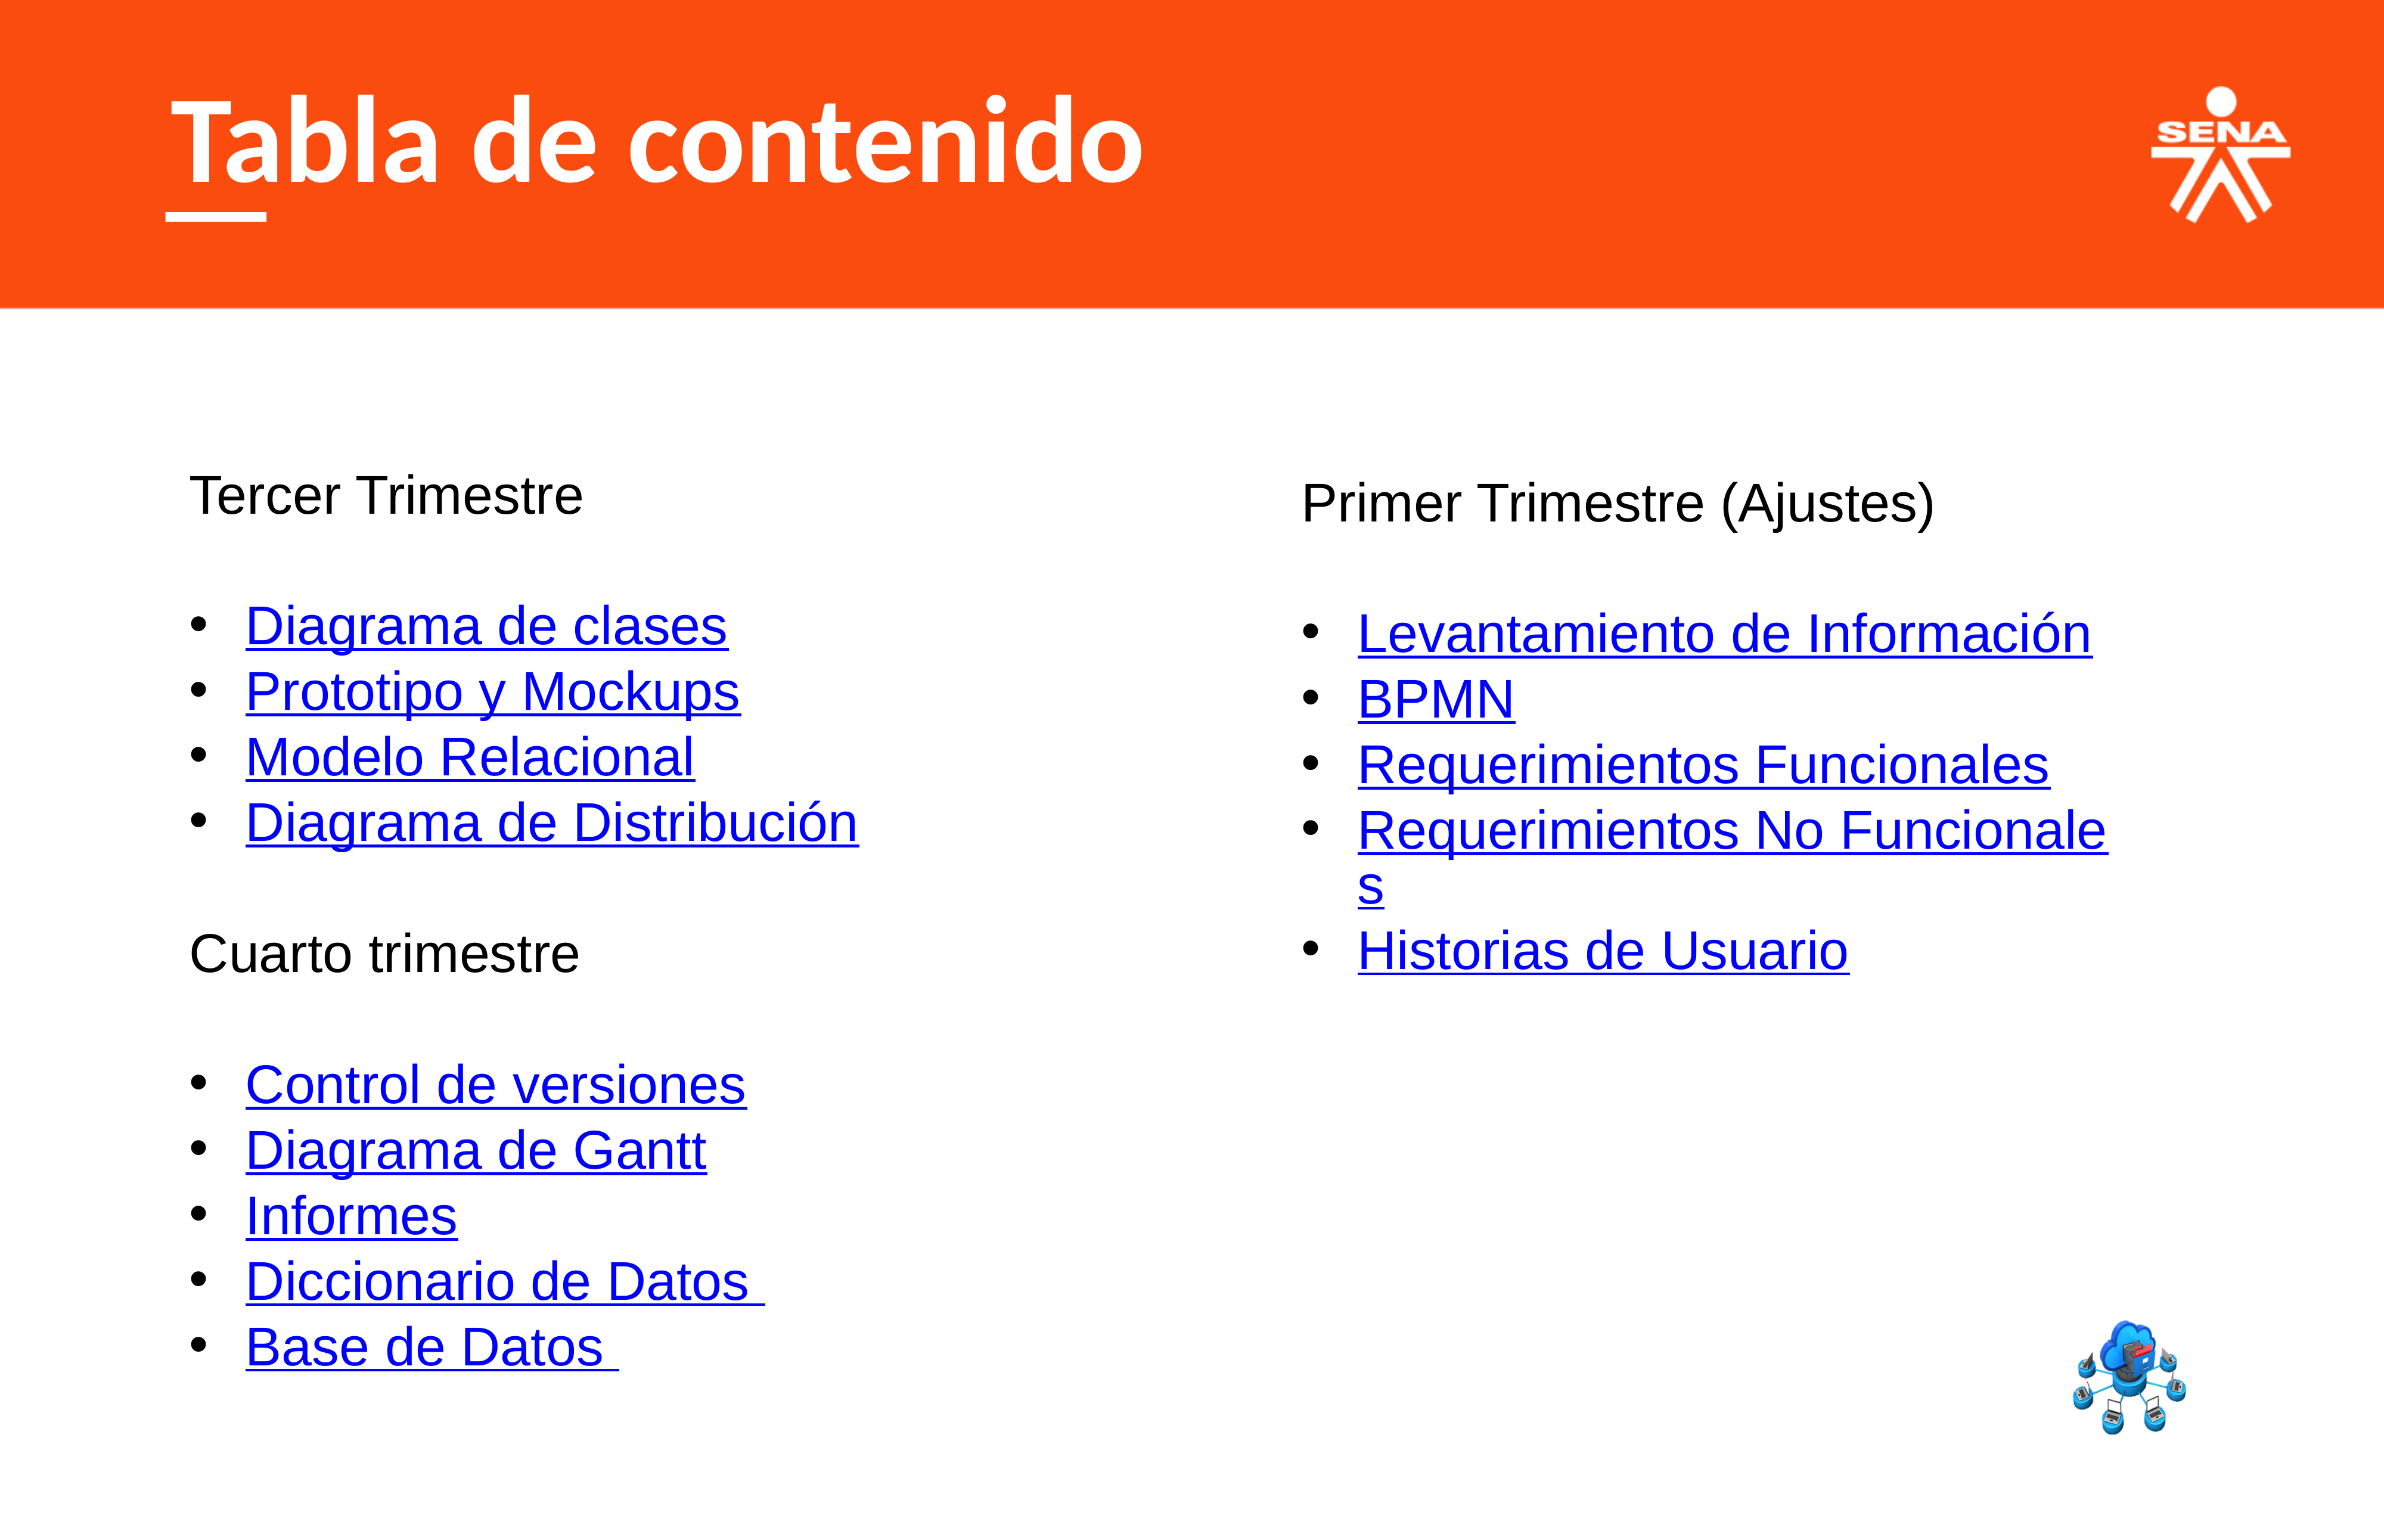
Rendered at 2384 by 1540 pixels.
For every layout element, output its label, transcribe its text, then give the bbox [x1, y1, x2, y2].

text_box Primer Trimestre (Ajustes) Levantamiento de Información BPMN Requerimientos Funcionales Requerimientos No Funcionales Historias de Usuario [1292, 462, 2127, 930]
text_box Tercer Trimestre Diagrama de clases Prototipo y Mockups Modelo Relacional Diagrama de Distribución Cuarto trimestre Control de versiones Diagrama de Gantt Informes Diccionario de Datos Base de Datos [181, 454, 929, 1381]
picture [0, 0, 2384, 1540]
text_box Tabla de contenido [23, 0, 1293, 213]
text_box [165, 212, 267, 222]
